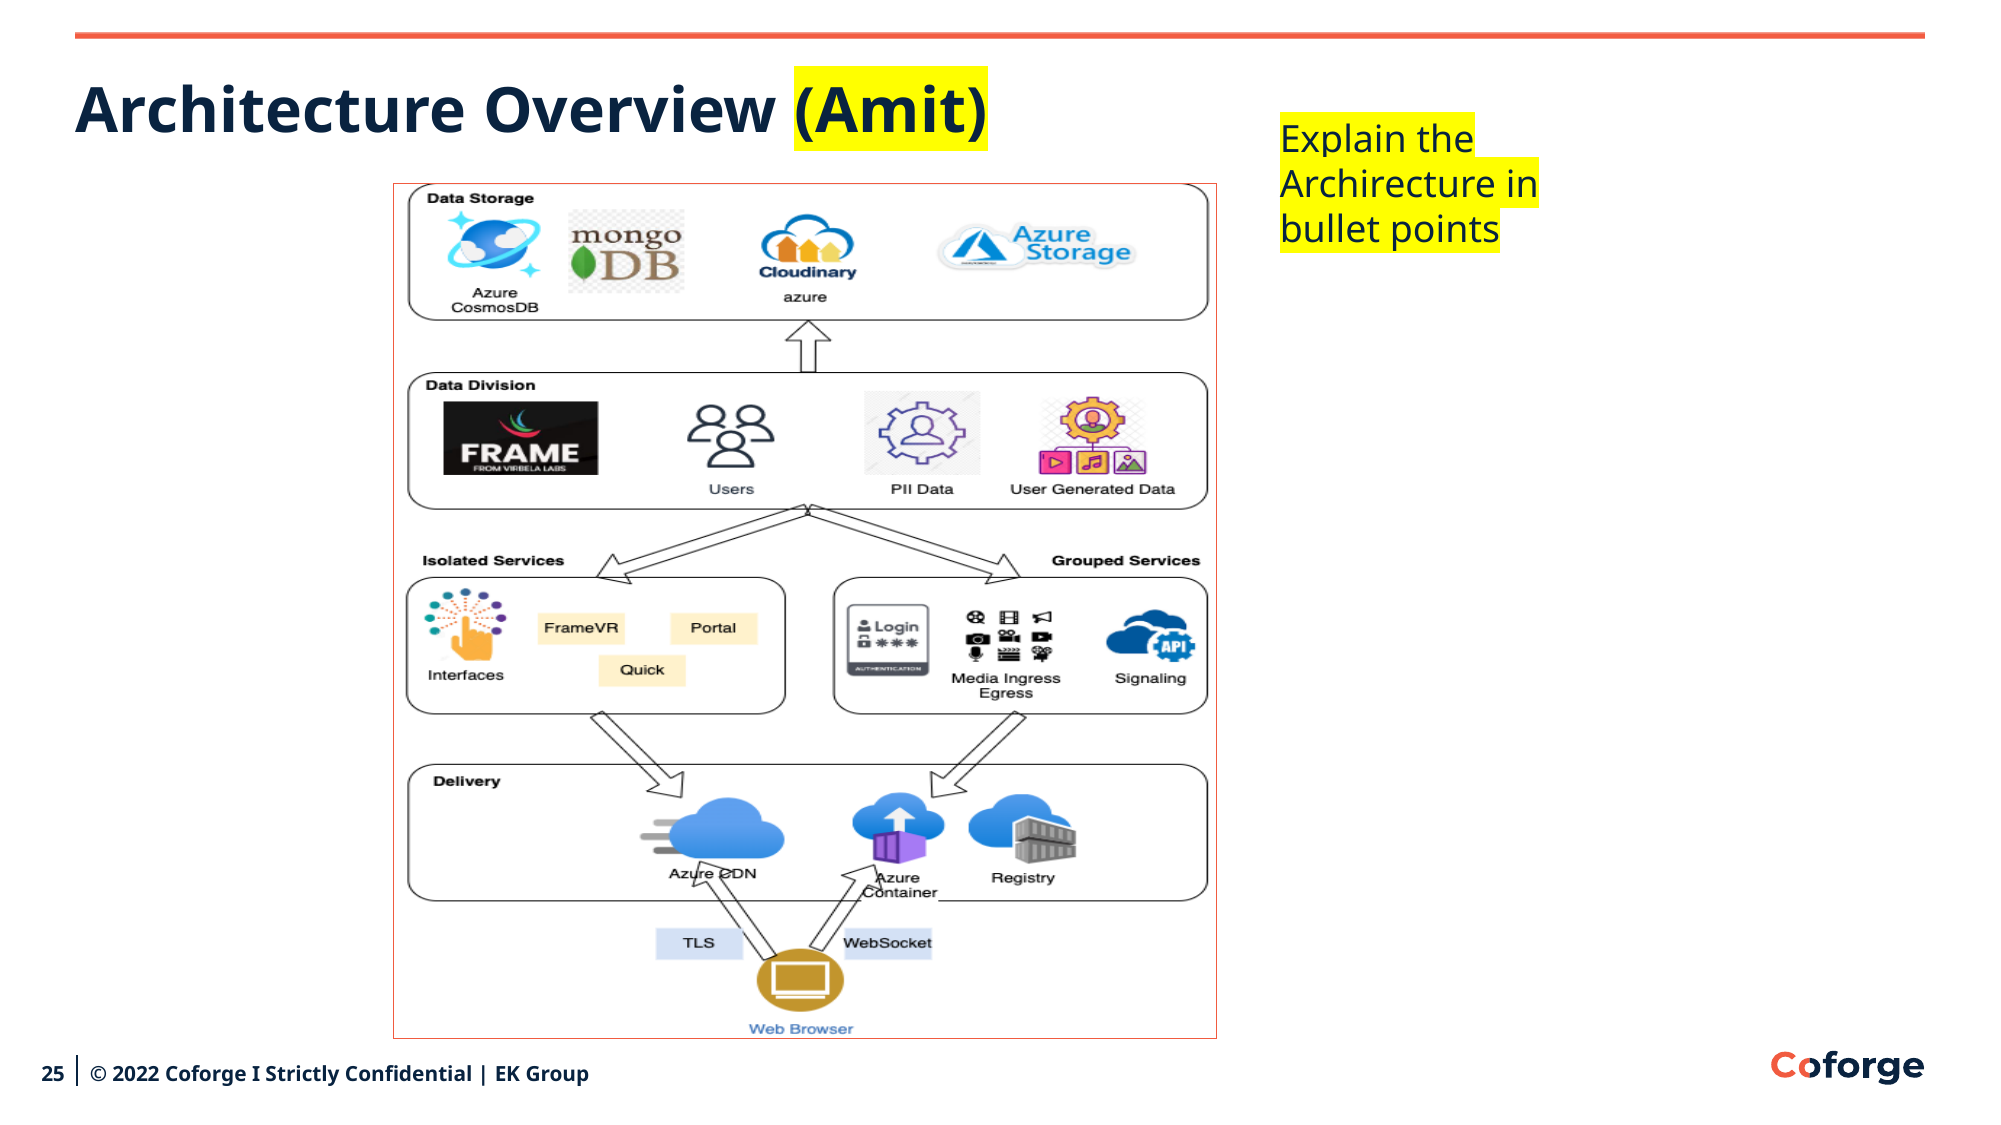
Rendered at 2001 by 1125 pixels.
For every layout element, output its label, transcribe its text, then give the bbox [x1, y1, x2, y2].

slide_number 25 [0, 1049, 77, 1100]
title Architecture Overview (Amit) [75, 65, 1924, 150]
footer © 2022 Coforge I Strictly Confidential | EK Group [89, 1049, 765, 1100]
picture [75, 32, 1925, 39]
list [393, 183, 1217, 1039]
text_box Explain the Archirecture in bullet points [1265, 107, 1599, 258]
